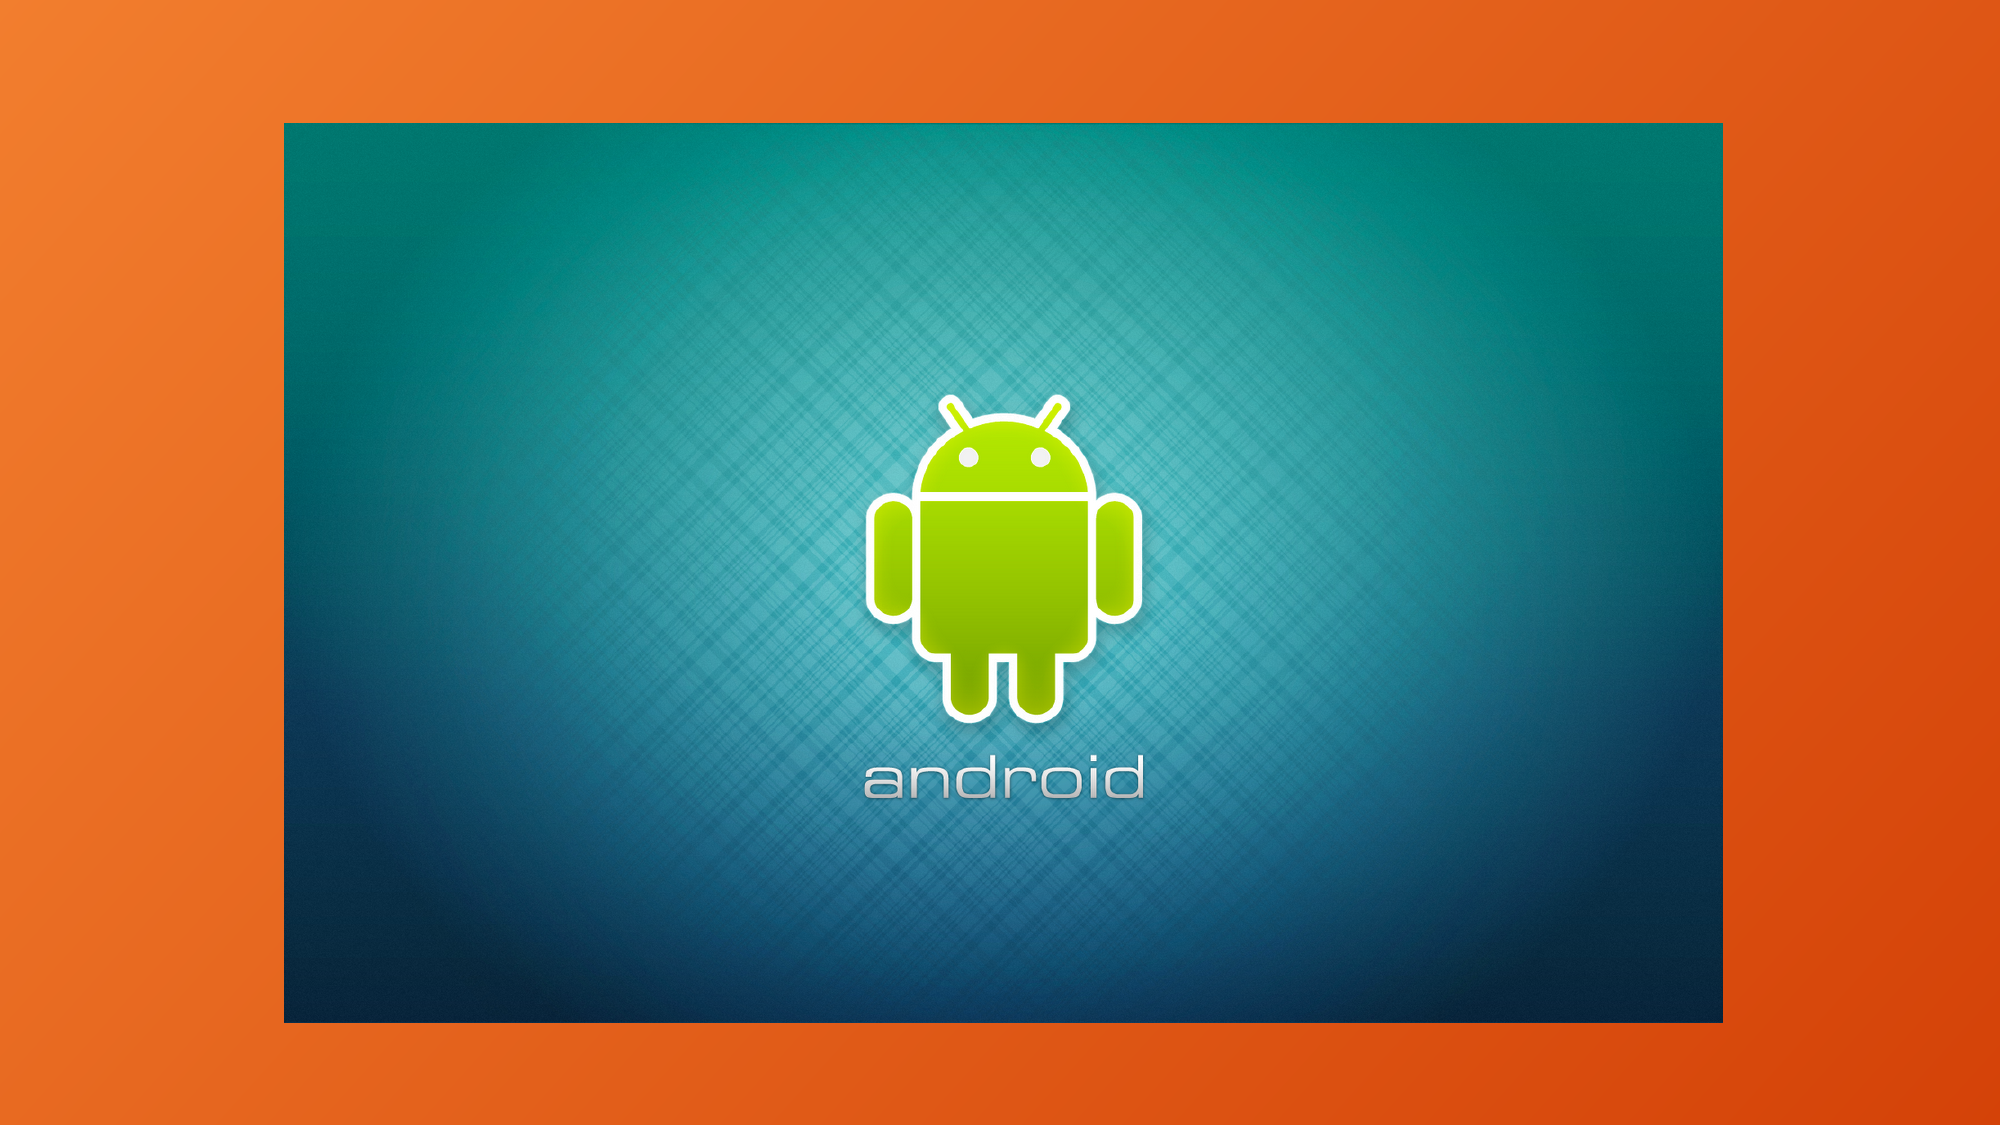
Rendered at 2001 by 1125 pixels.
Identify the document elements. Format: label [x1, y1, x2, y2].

list [284, 123, 1723, 1023]
